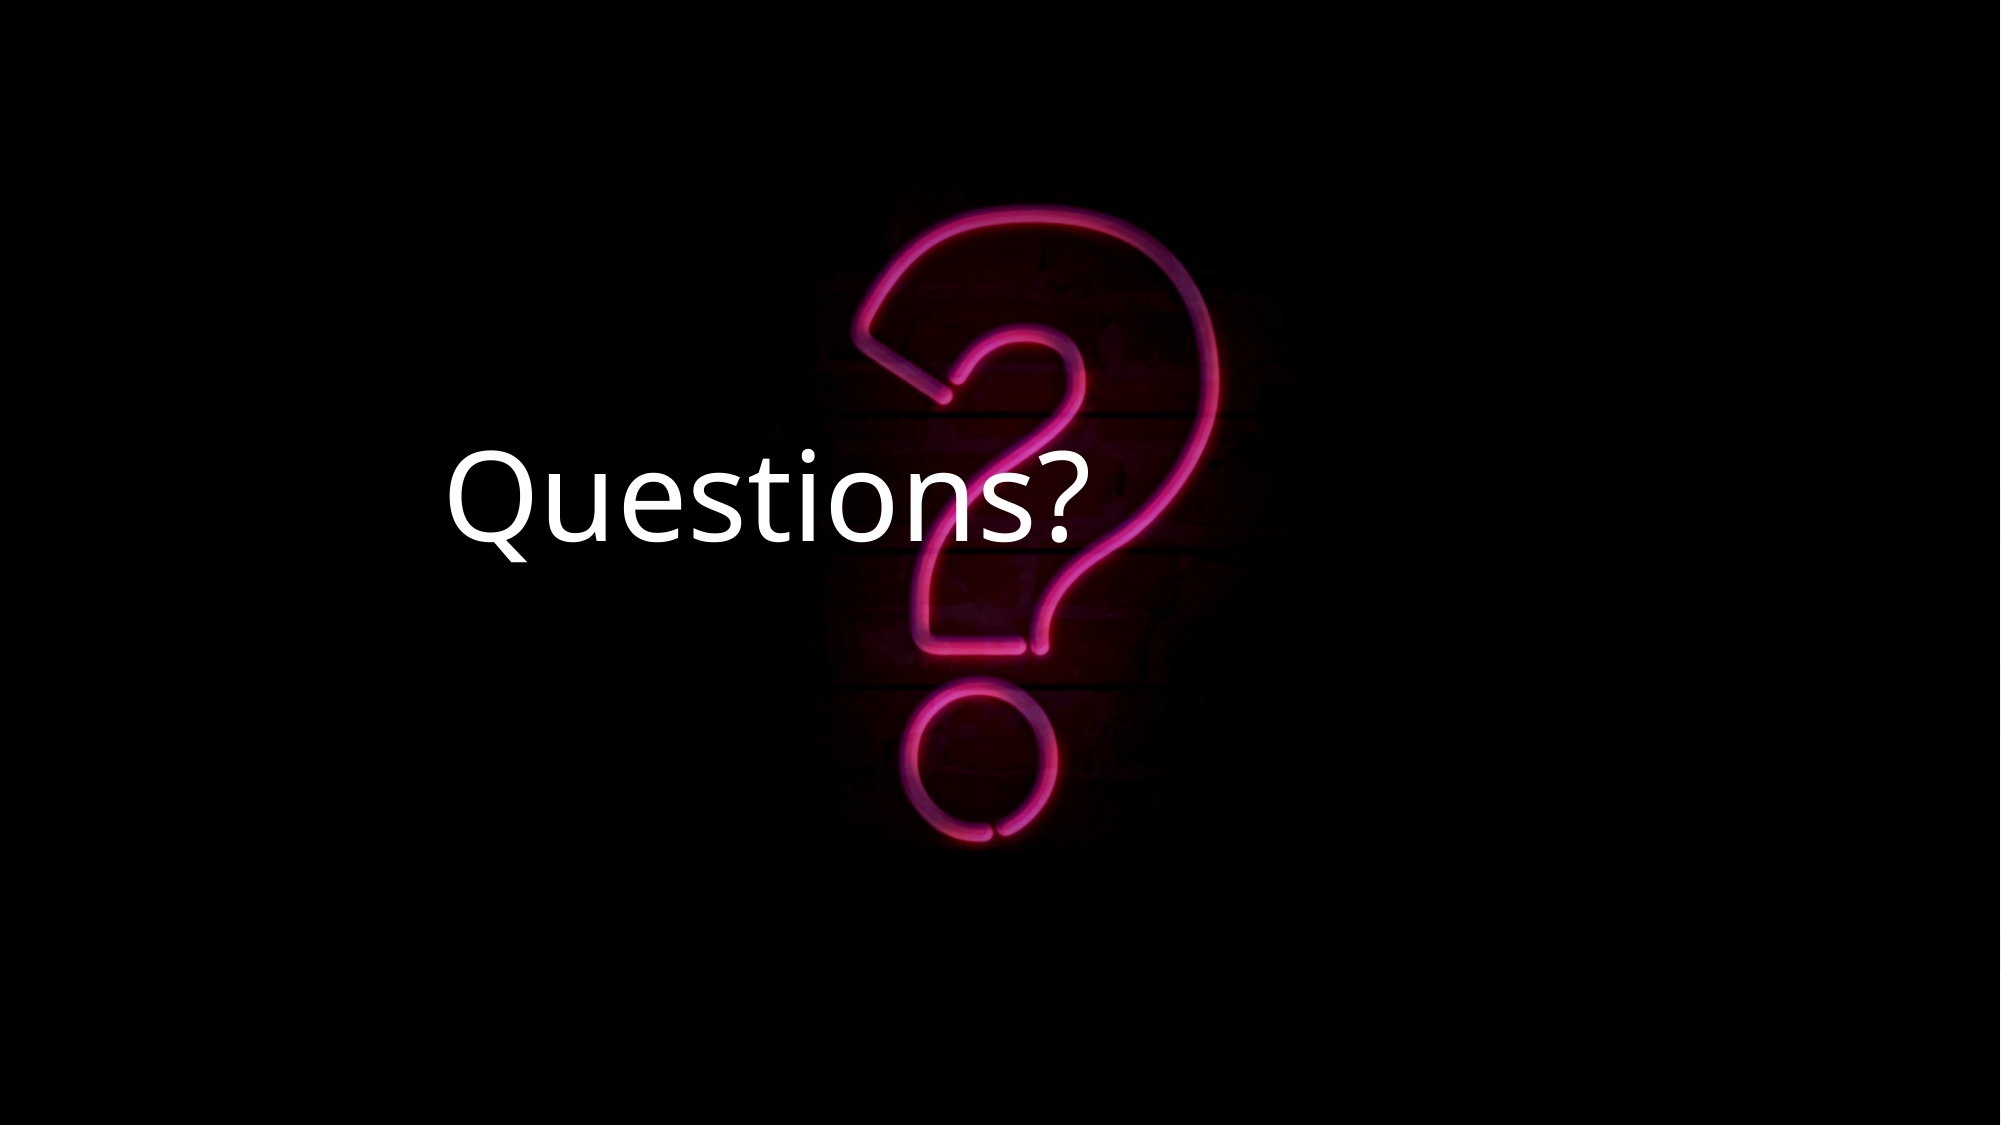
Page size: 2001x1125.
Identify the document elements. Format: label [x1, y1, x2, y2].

text_box [0, 0, 2000, 1125]
